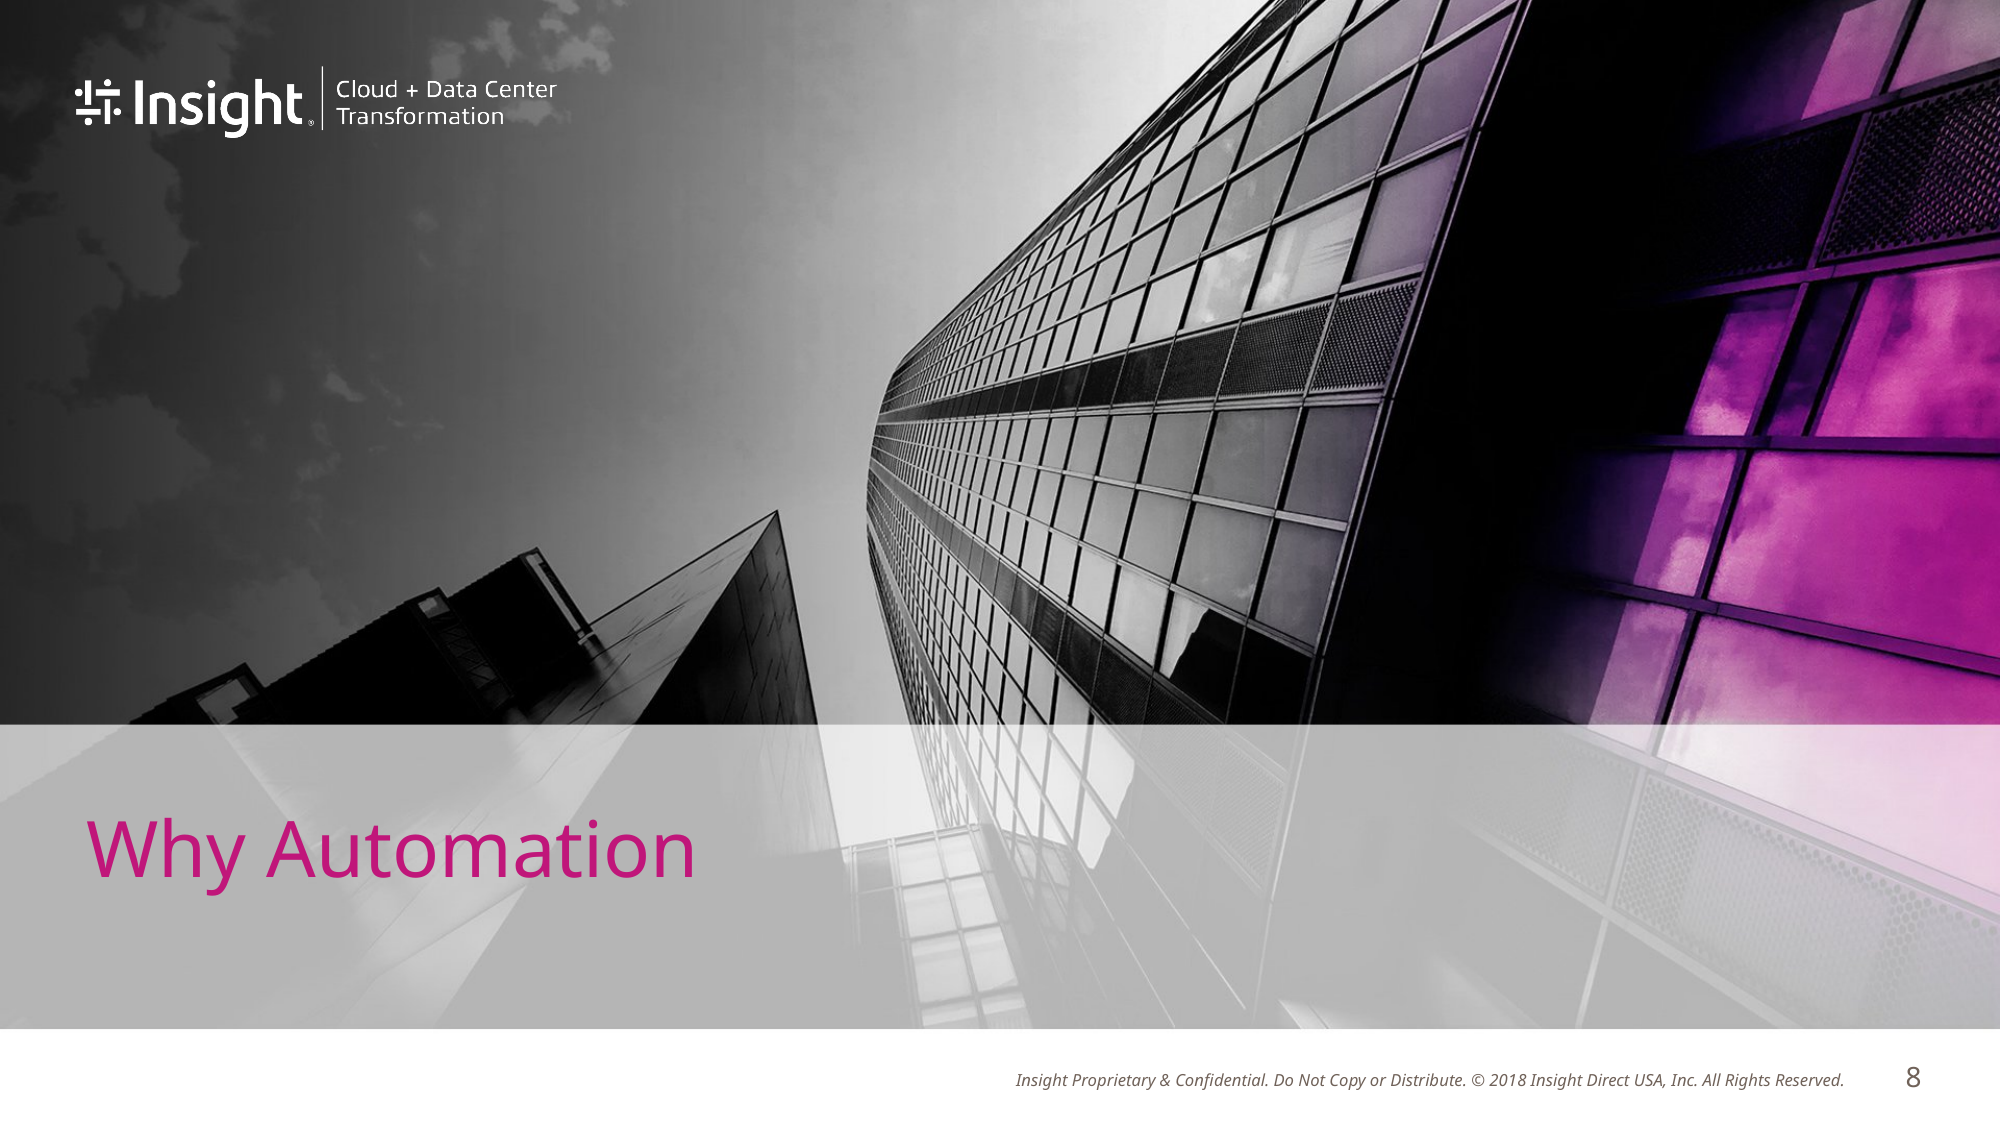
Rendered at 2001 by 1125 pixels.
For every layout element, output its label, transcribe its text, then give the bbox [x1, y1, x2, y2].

title Why Automation [71, 748, 1416, 902]
picture [0, 0, 2000, 1125]
